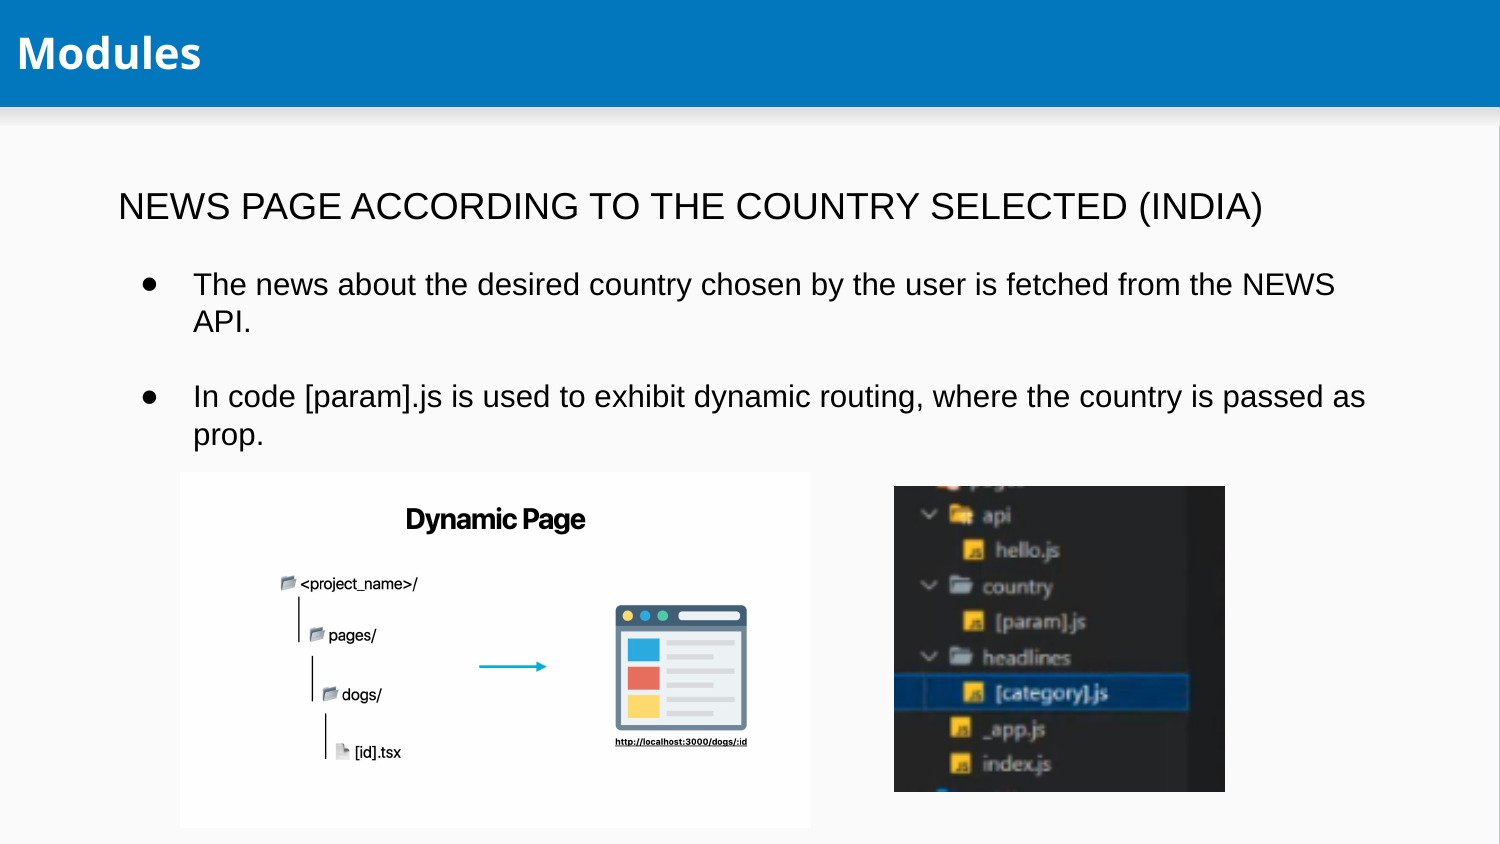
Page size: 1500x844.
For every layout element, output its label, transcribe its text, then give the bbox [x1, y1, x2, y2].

picture [180, 472, 811, 828]
text_box NEWS PAGE ACCORDING TO THE COUNTRY SELECTED (INDIA) The news about the desired country chosen by the user is fetched from the NEWS API. In code [param].js is used to exhibit dynamic routing, where the country is passed as prop. [103, 174, 1405, 571]
text_box [74, 130, 1435, 779]
picture [894, 485, 1226, 793]
text_box Modules [16, 2, 1464, 102]
